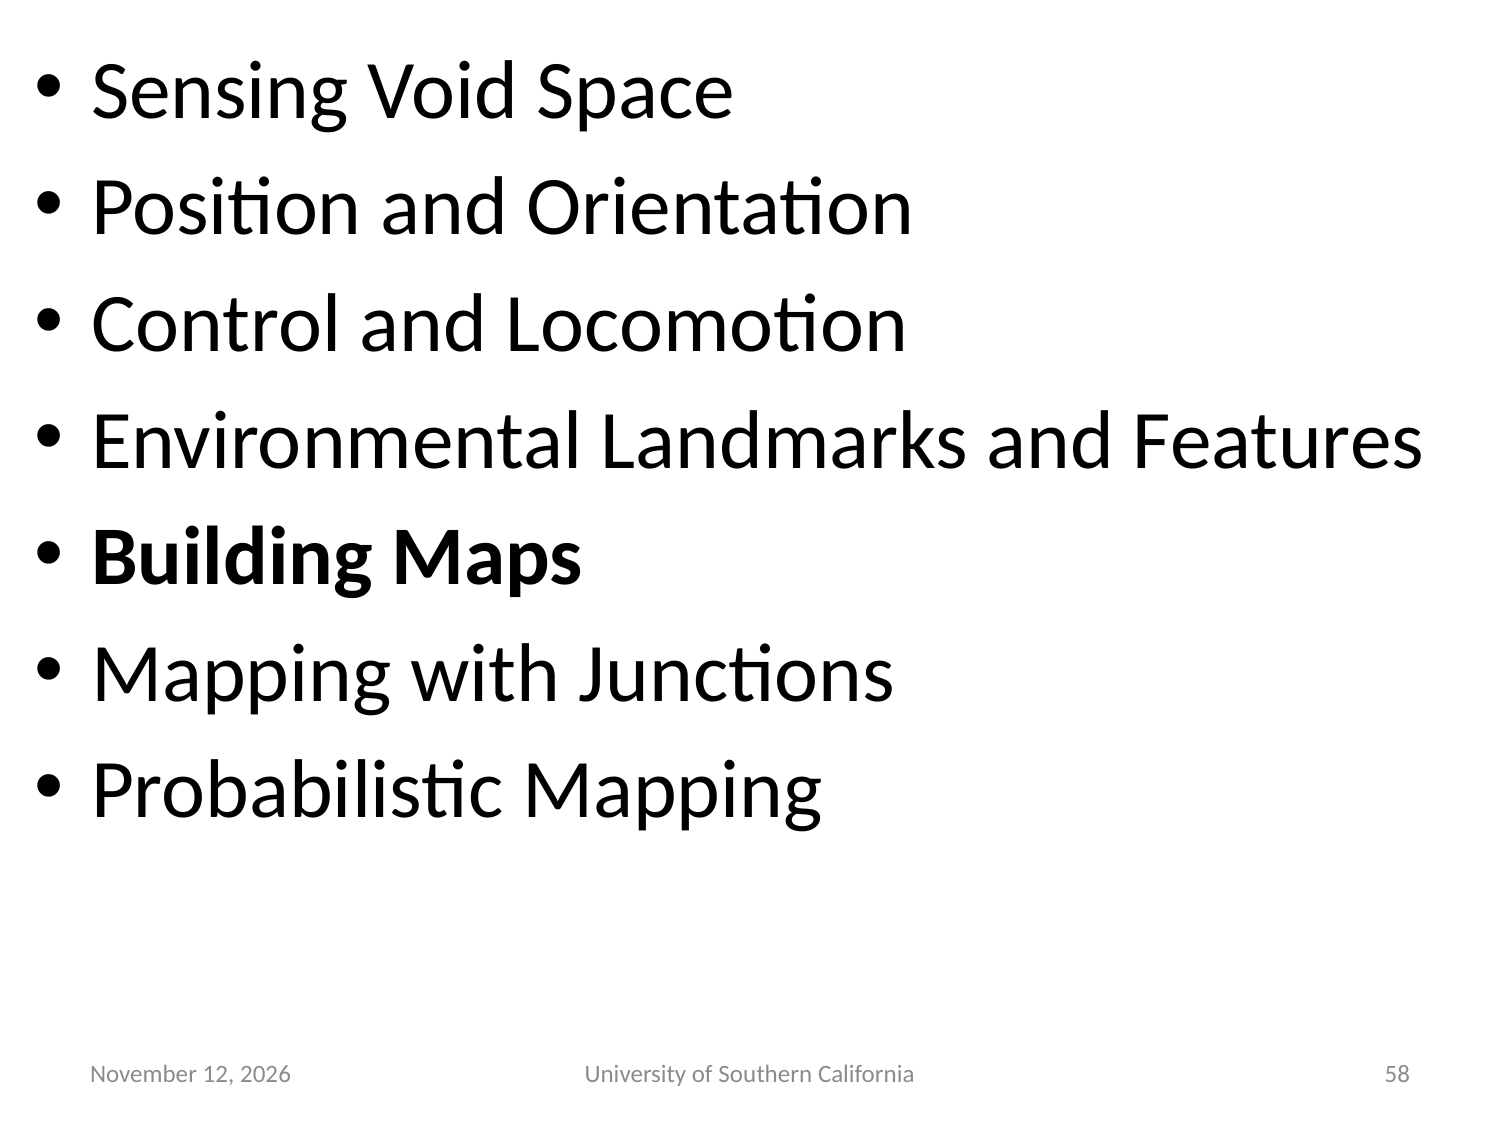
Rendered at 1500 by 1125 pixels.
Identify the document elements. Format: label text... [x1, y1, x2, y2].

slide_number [75, 1042, 425, 1103]
footer University of Southern California [512, 1042, 988, 1103]
list Sensing Void Space Position and Orientation Control and Locomotion Environmental Landmarks and Features Building Maps Mapping with Junctions Probabilistic Mapping [19, 27, 1479, 1095]
slide_number 58 [1074, 1042, 1425, 1103]
